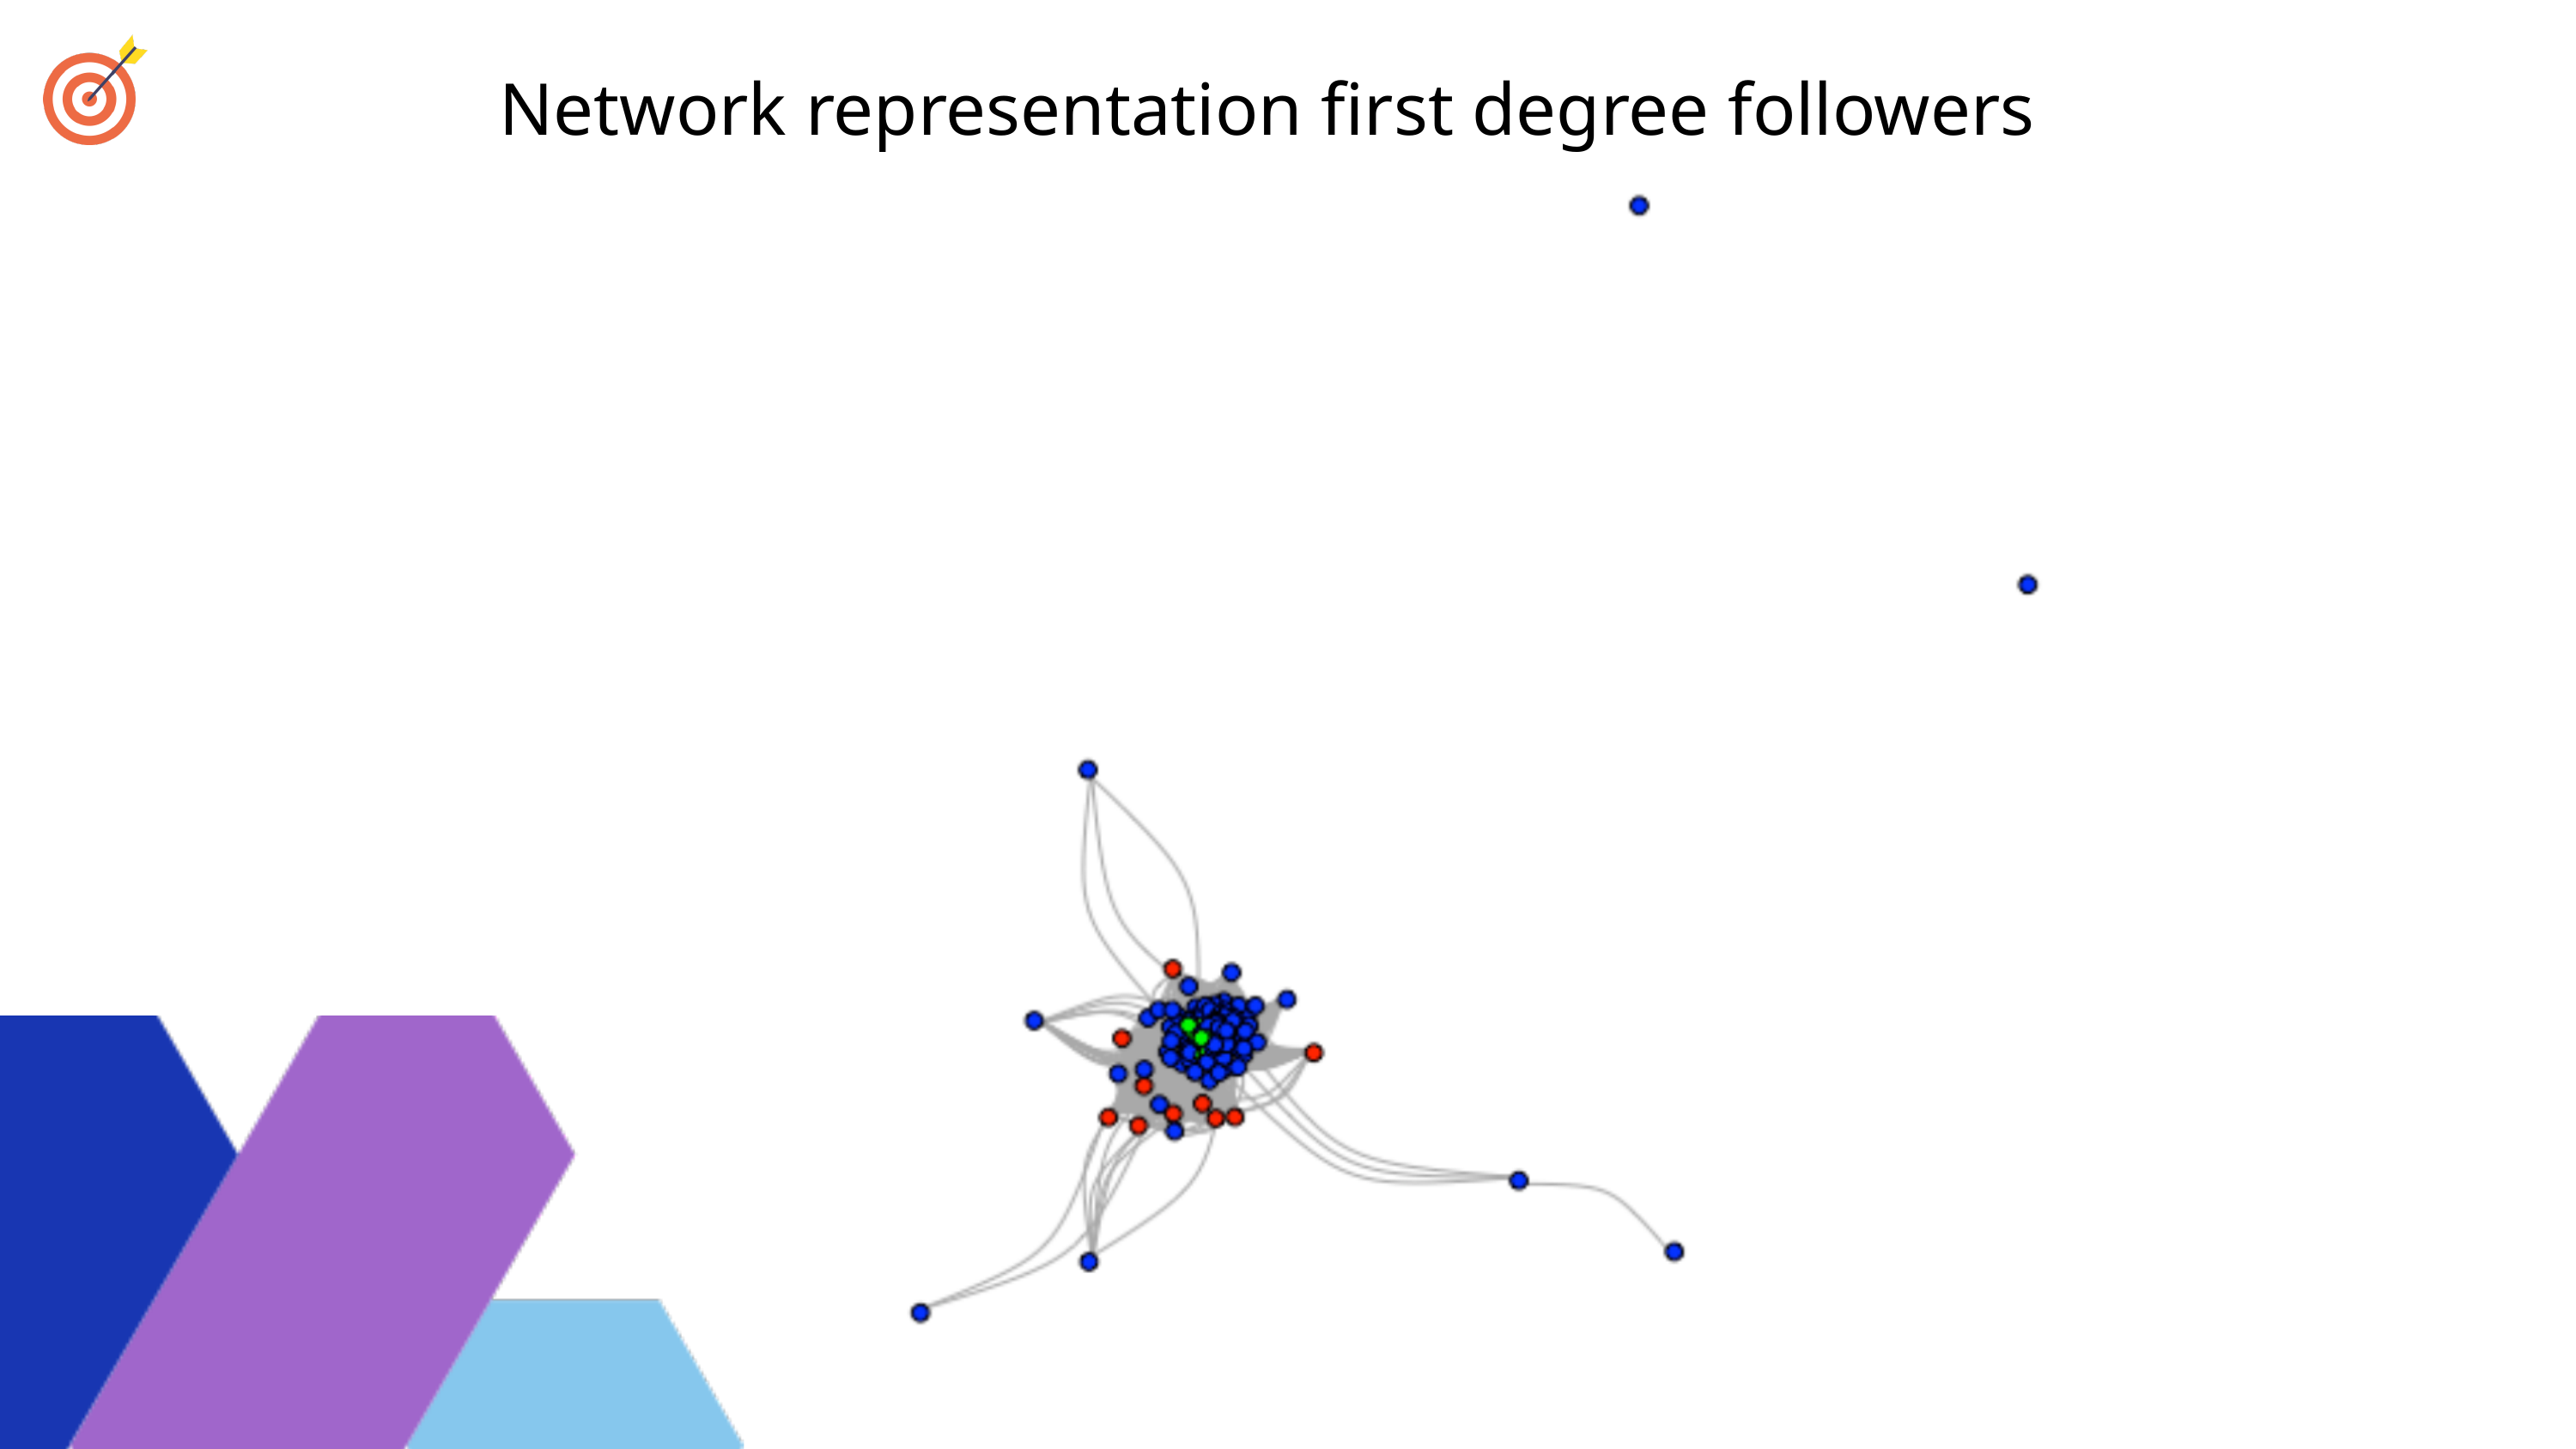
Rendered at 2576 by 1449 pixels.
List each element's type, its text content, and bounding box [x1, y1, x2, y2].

picture [848, 165, 2111, 1343]
text_box Network representation first degree followers [499, 49, 2194, 149]
picture [43, 34, 148, 145]
picture [0, 1016, 744, 1449]
